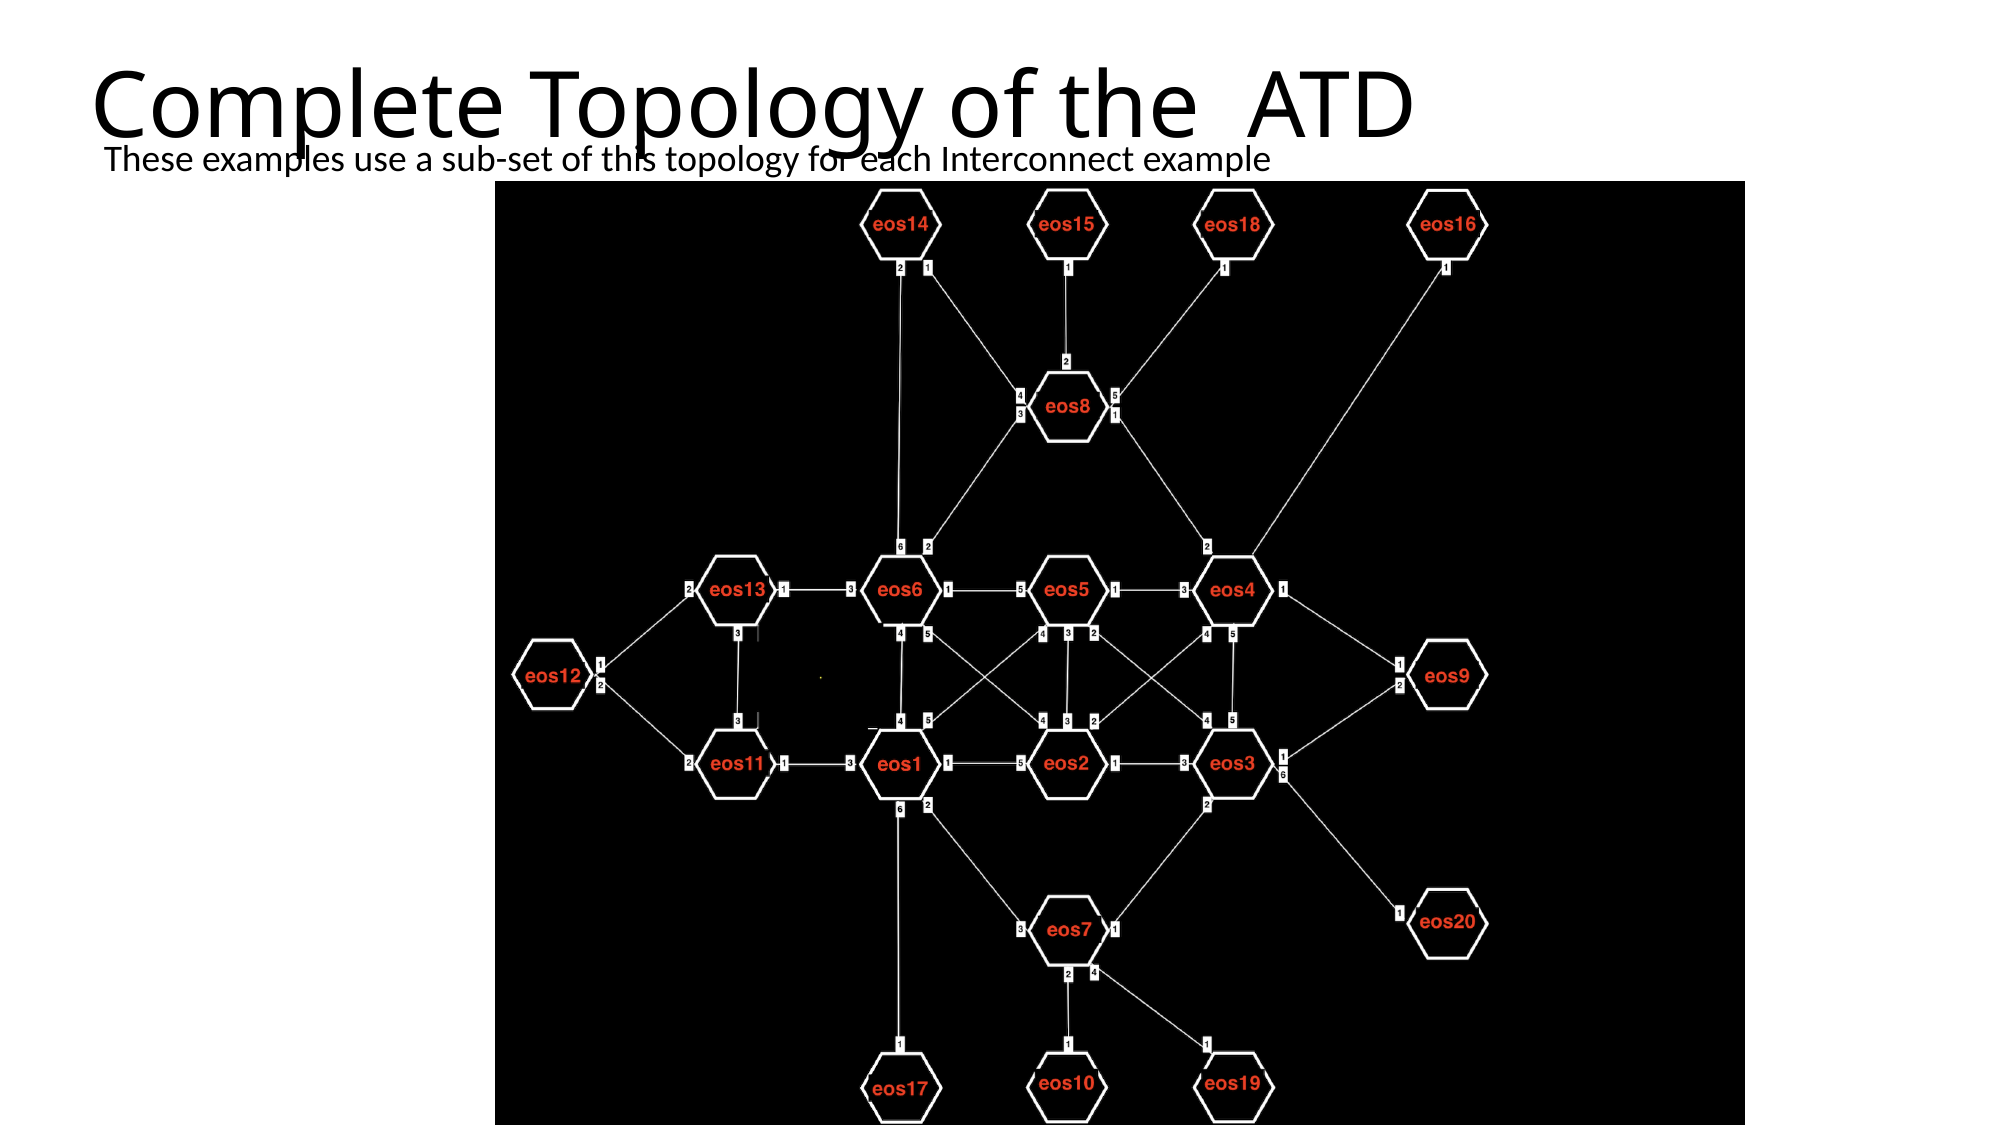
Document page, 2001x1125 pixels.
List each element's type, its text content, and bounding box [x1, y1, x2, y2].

text_box These examples use a sub-set of this topology for each Interconnect example [88, 131, 1609, 268]
title Complete Topology of the ATD [75, 0, 1801, 217]
picture [495, 181, 1745, 1125]
